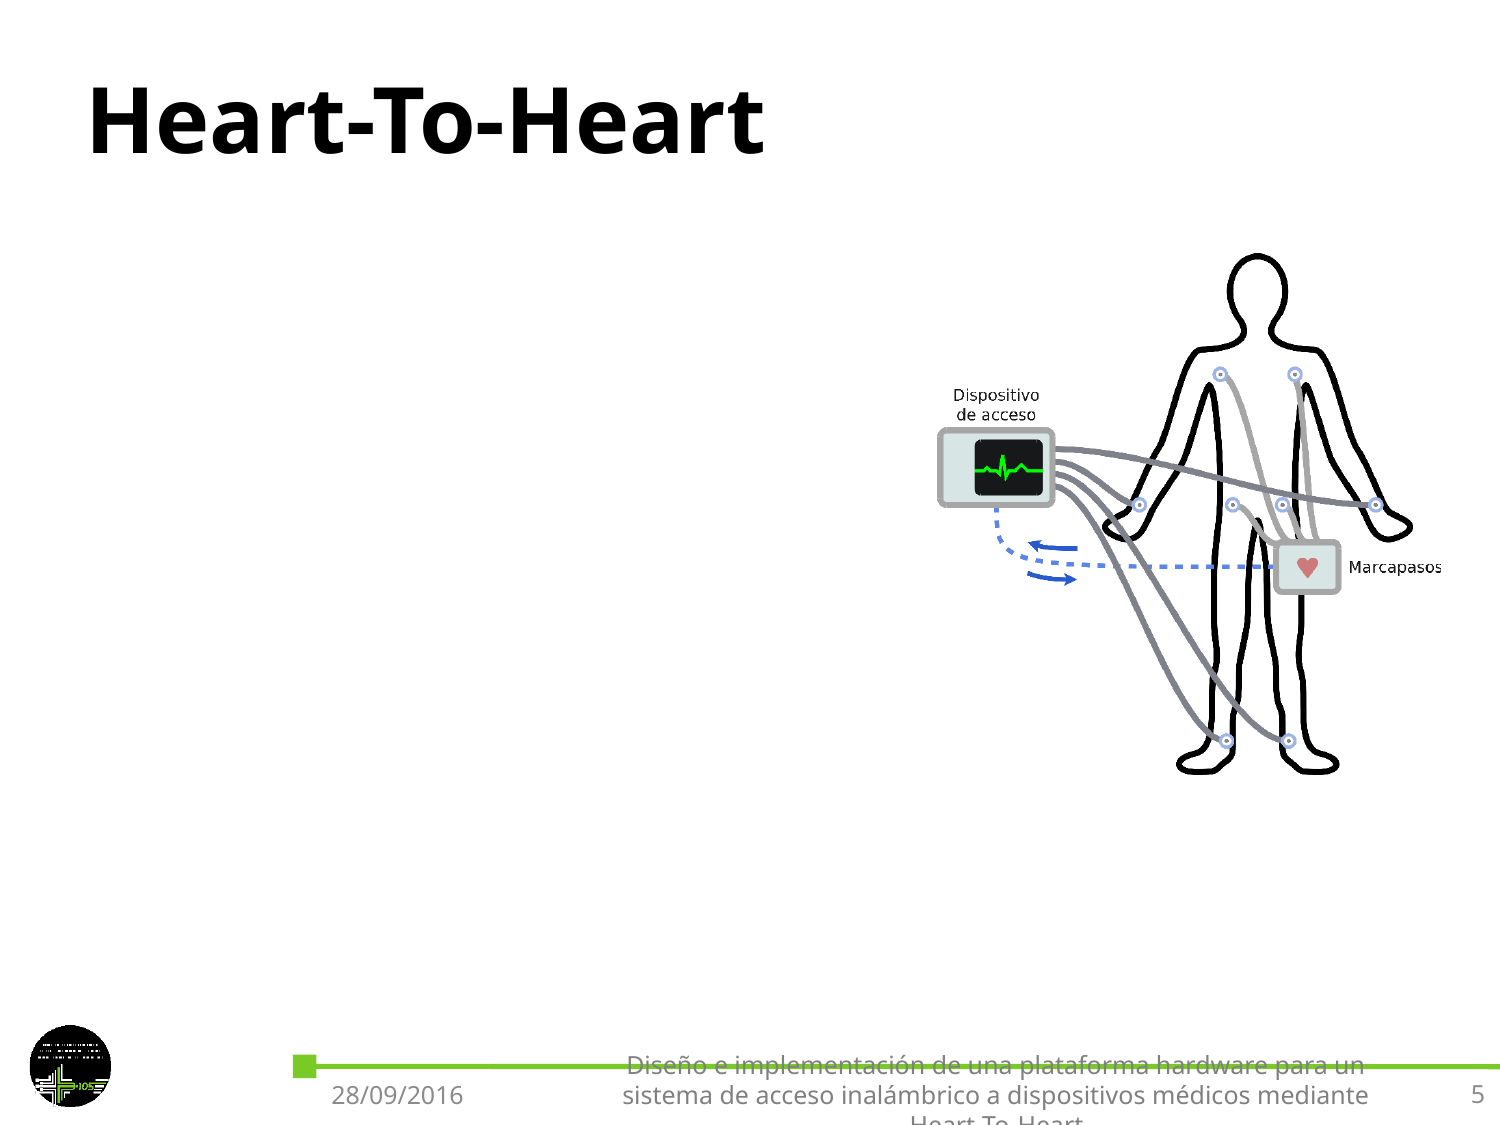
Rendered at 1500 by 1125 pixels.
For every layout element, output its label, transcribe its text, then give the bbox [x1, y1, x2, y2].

slide_number 5 [1422, 1065, 1500, 1125]
footer Diseño e implementación de una plataforma hardware para un sistema de acceso inalámbrico a dispositivos médicos mediante Heart-To-Heart [575, 1065, 1418, 1125]
picture [29, 1025, 111, 1107]
picture [936, 253, 1441, 776]
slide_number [316, 1065, 552, 1125]
title Heart-To-Heart [70, 23, 1421, 211]
